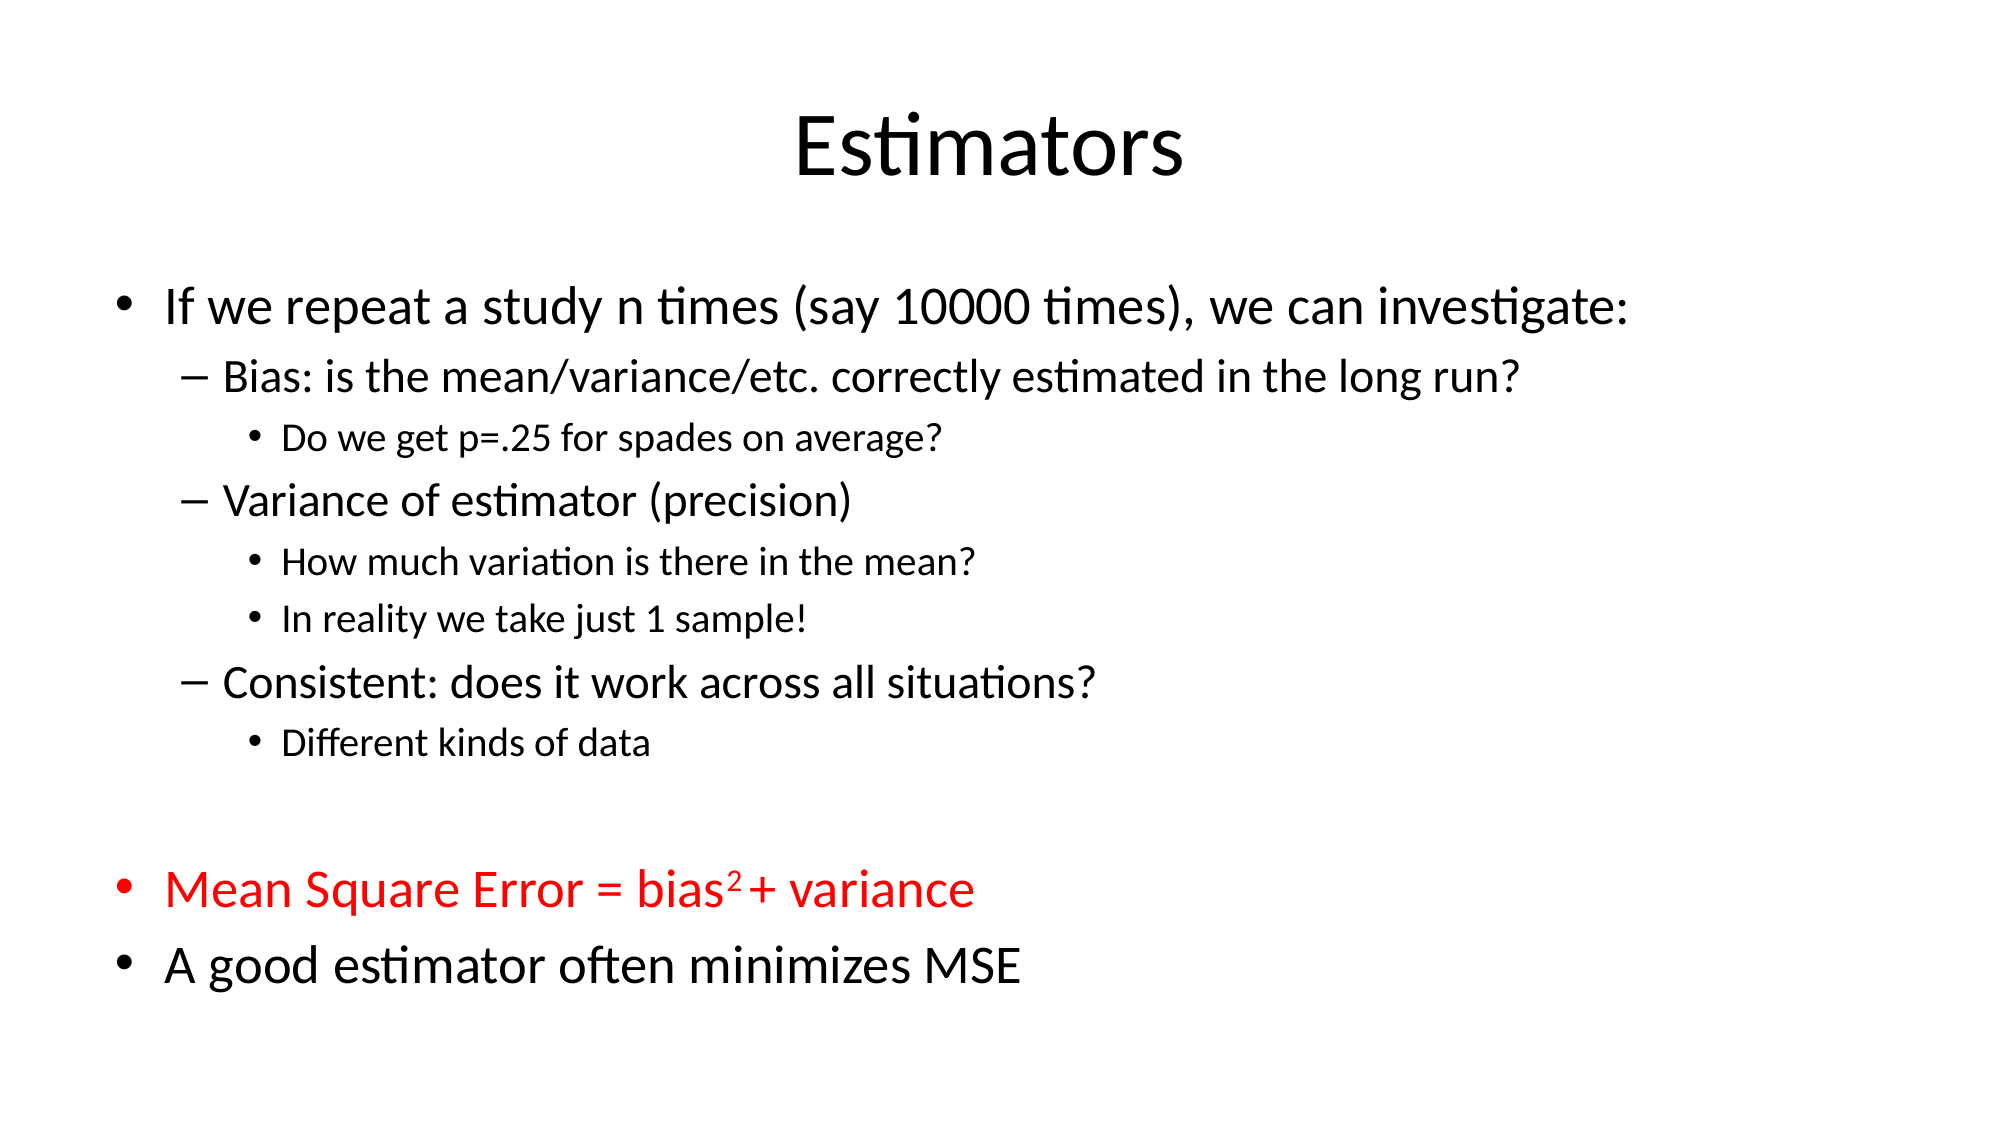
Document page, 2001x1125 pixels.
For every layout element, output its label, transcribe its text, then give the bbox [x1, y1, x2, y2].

title Estimators [99, 45, 1900, 233]
list If we repeat a study n times (say 10000 times), we can investigate: Bias: is the mean/variance/etc. correctly estimated in the long run? Do we get p=.25 for spades on average? Variance of estimator (precision) How much variation is there in the mean? In reality we take just 1 sample! Consistent: does it work across all situations? Different kinds of data Mean Square Error = bias2 + variance A good estimator often minimizes MSE [99, 262, 1900, 1005]
